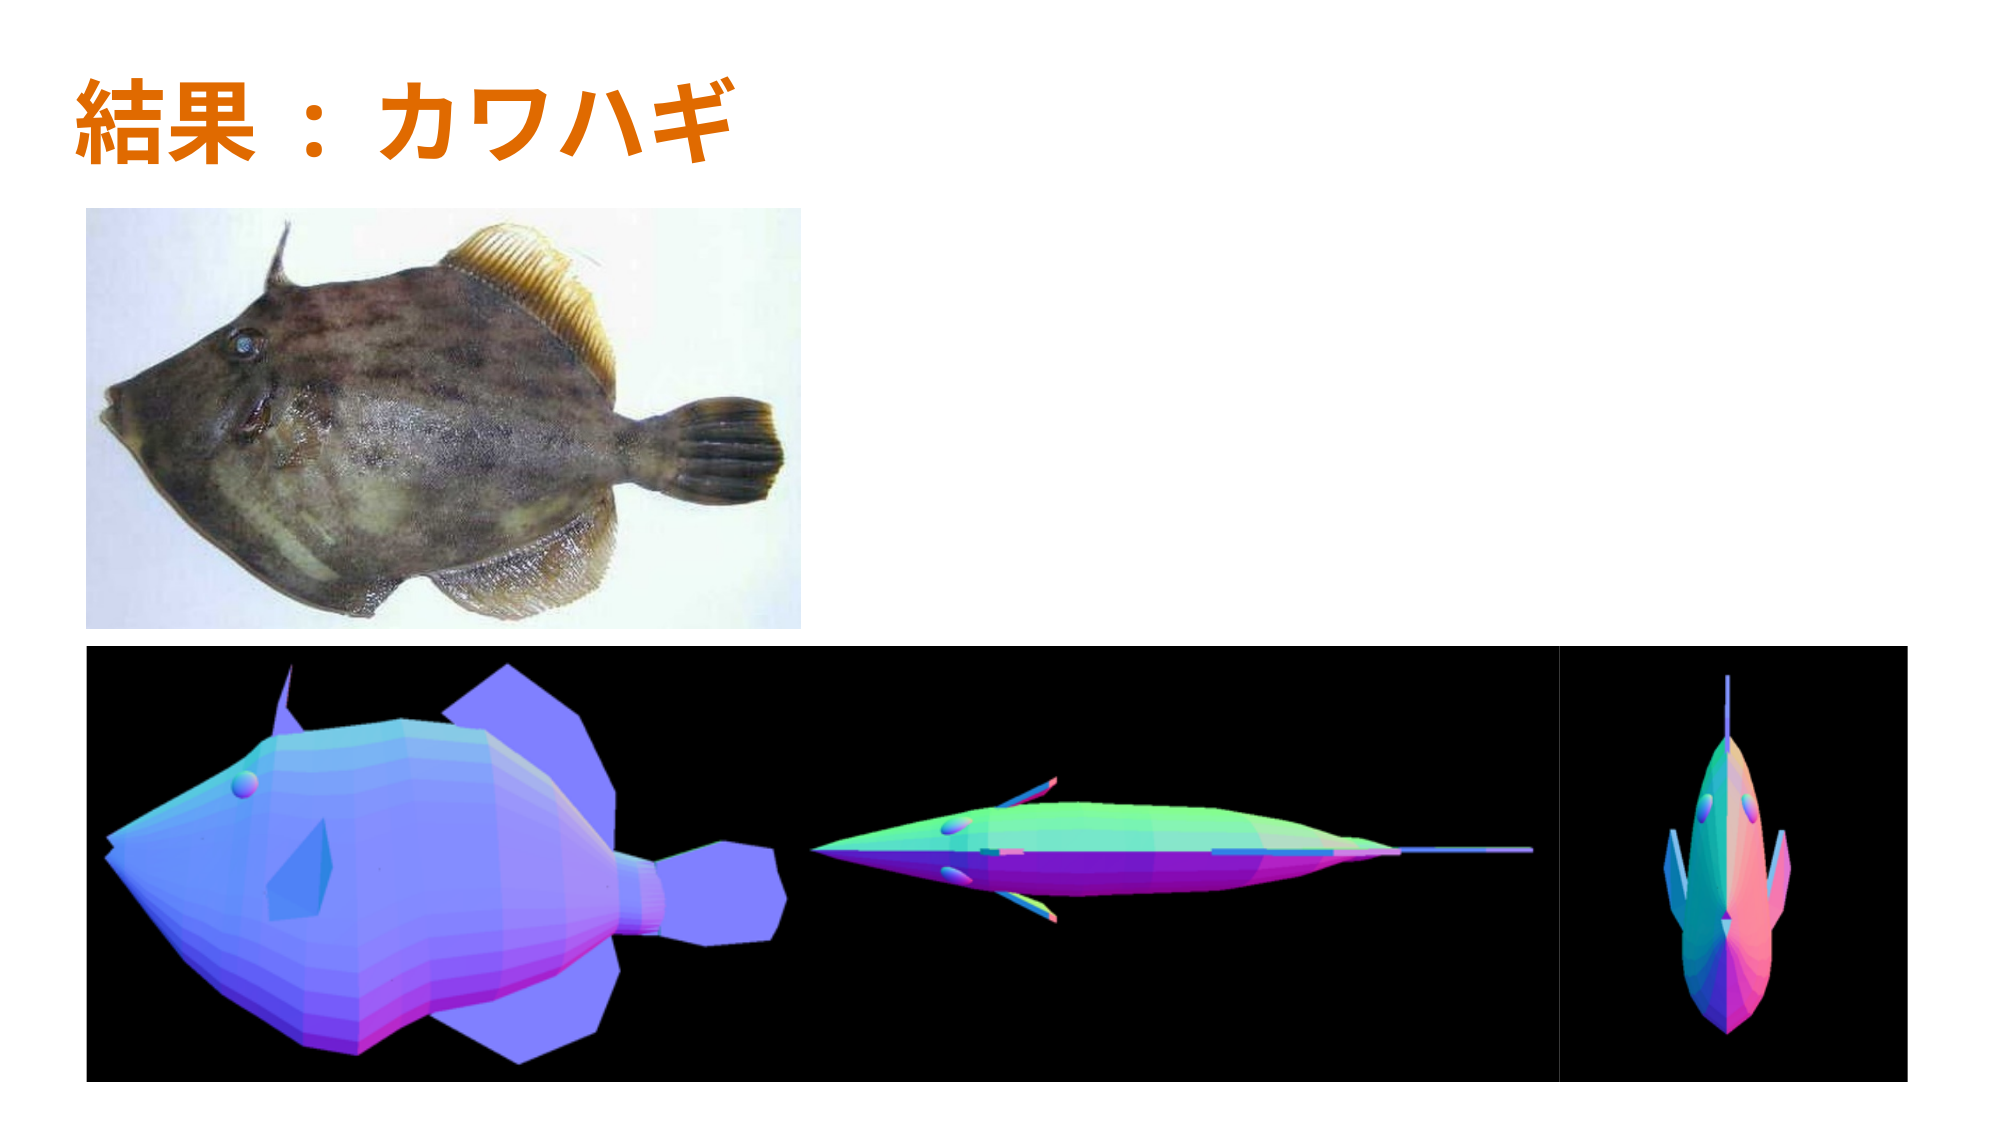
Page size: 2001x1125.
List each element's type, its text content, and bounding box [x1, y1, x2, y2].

picture [86, 208, 801, 629]
picture [86, 646, 1908, 1082]
title 結果 : カワハギ [59, 17, 1785, 235]
